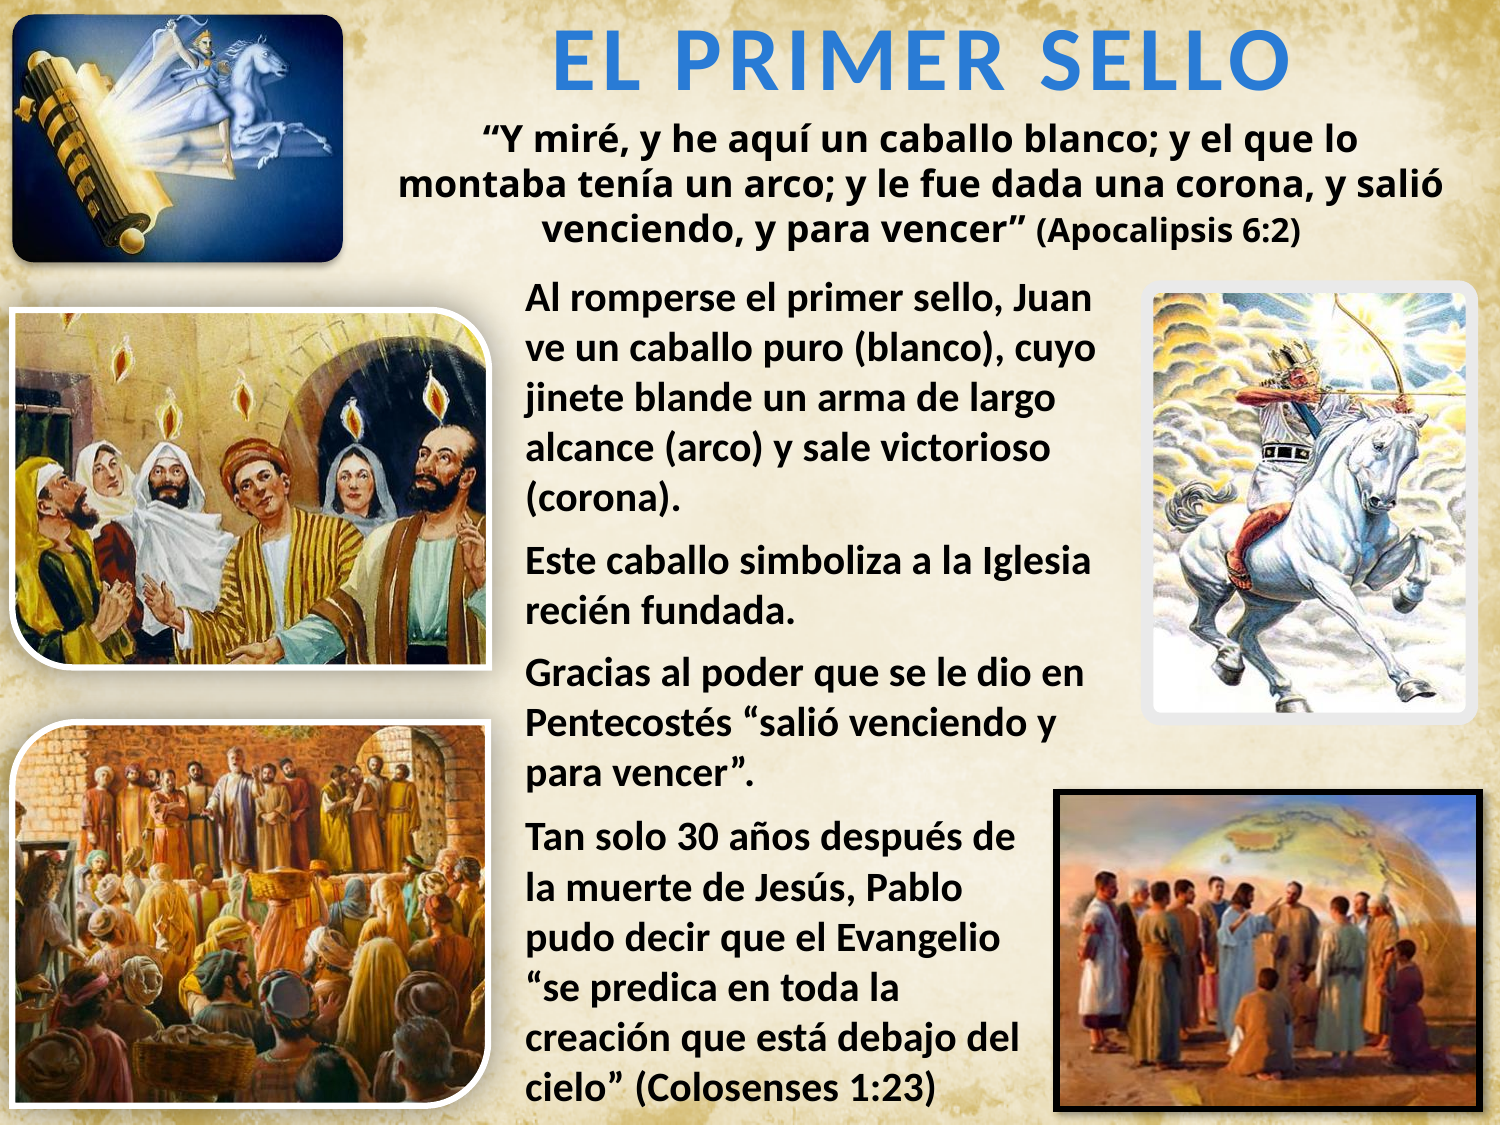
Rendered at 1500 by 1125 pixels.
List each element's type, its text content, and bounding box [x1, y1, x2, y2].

picture [1059, 795, 1477, 1106]
text_box EL PRIMER SELLO [342, 0, 1500, 117]
picture [1147, 286, 1472, 719]
text_box Tan solo 30 años después de la muerte de Jesús, Pablo pudo decir que el Evangelio “se predica en toda la creación que está debajo del cielo” (Colosenses 1:23) [510, 801, 1050, 1117]
picture [12, 309, 490, 668]
picture [12, 722, 489, 1106]
text_box “Y miré, y he aquí un caballo blanco; y el que lo montaba tenía un arco; y le fue dada una corona, y salió venciendo, y para vencer” (Apocalipsis 6:2) [381, 107, 1462, 258]
text_box Al romperse el primer sello, Juan ve un caballo puro (blanco), cuyo jinete blande un arma de largo alcance (arco) y sale victorioso (corona). Este caballo simboliza a la Iglesia recién fundada. Gracias al poder que se le dio en Pentecostés “salió venciendo y para vencer”. [510, 262, 1148, 803]
picture [12, 14, 343, 263]
